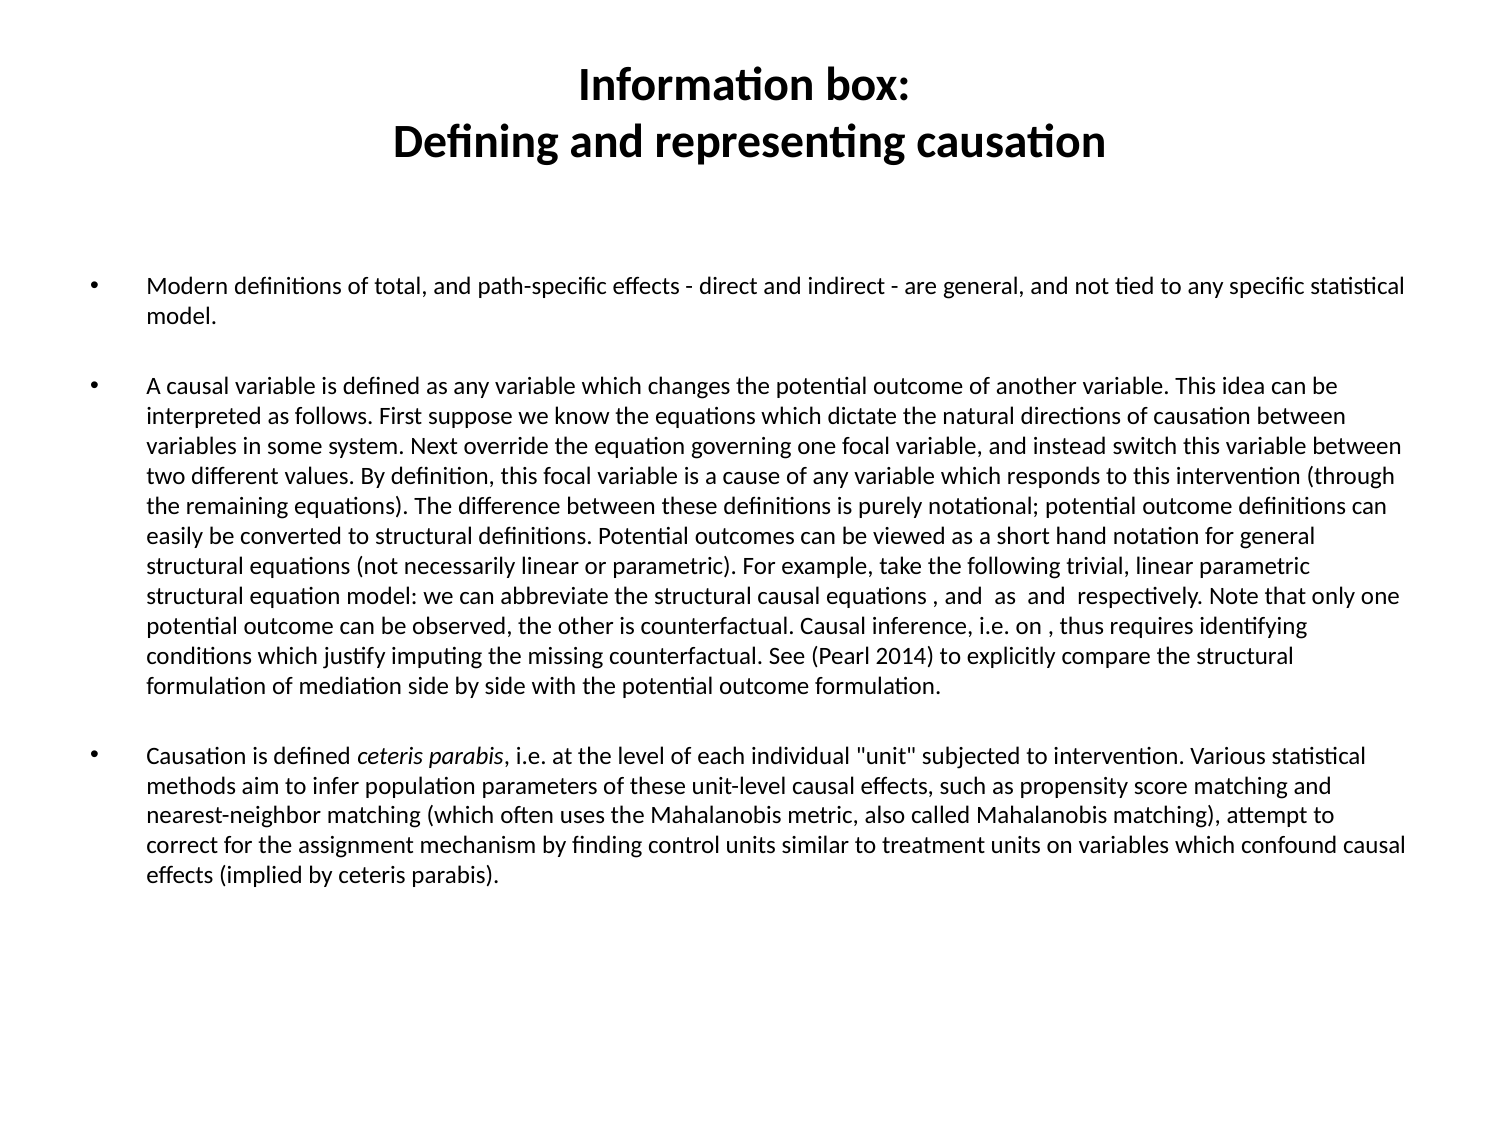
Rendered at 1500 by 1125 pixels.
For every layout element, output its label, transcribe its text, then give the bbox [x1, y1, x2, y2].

title Information box: Defining and representing causation [75, 45, 1425, 233]
